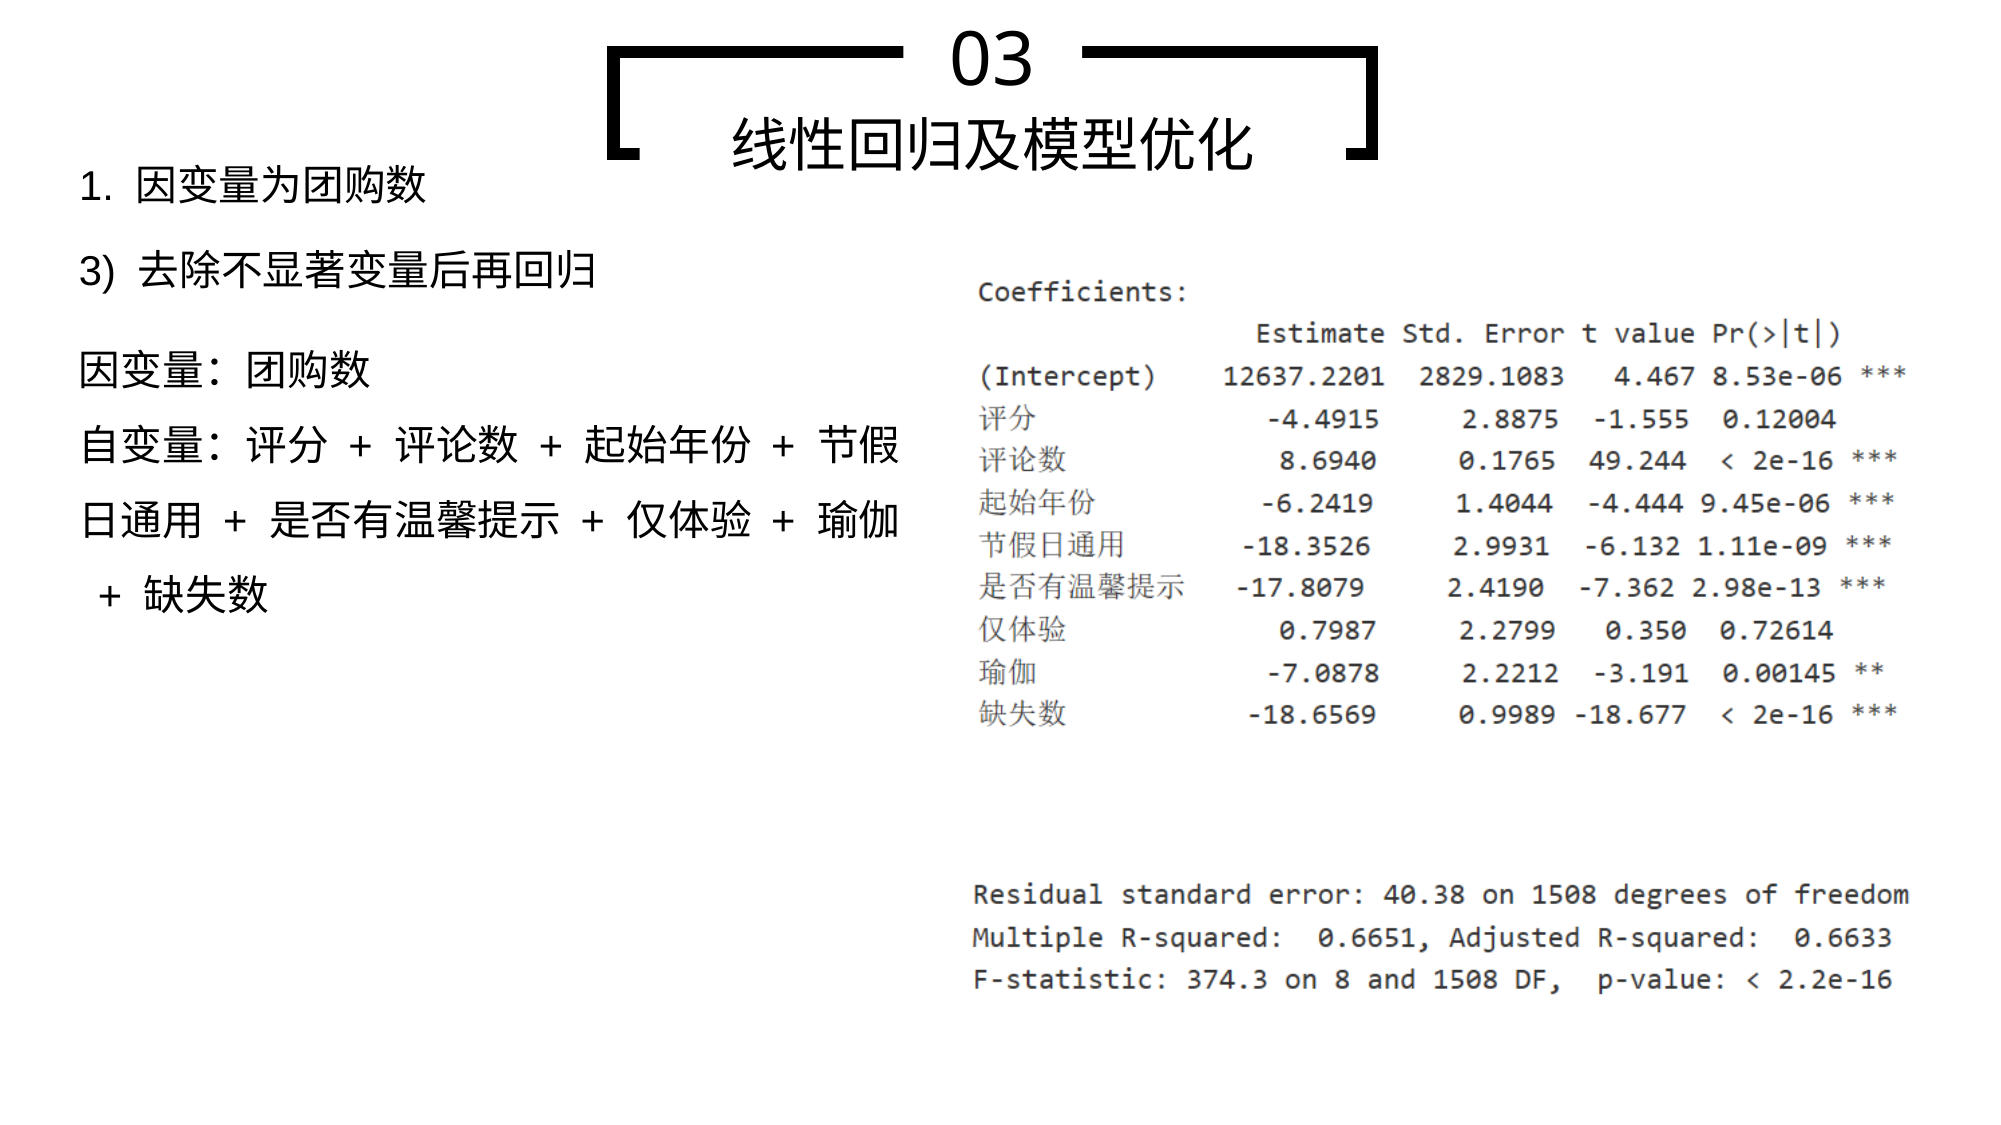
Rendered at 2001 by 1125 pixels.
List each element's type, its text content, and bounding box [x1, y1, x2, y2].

text_box 1. 因变量为团购数 [64, 151, 443, 216]
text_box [613, 3, 1373, 187]
picture [969, 272, 1916, 736]
picture [969, 873, 1935, 1001]
text_box 3) 去除不显著变量后再回归 因变量：团购数 自变量：评分 + 评论数 + 起始年份 + 节假日通用 + 是否有温馨提示 + 仅体验 + 瑜伽 + 缺失数 [63, 211, 920, 702]
